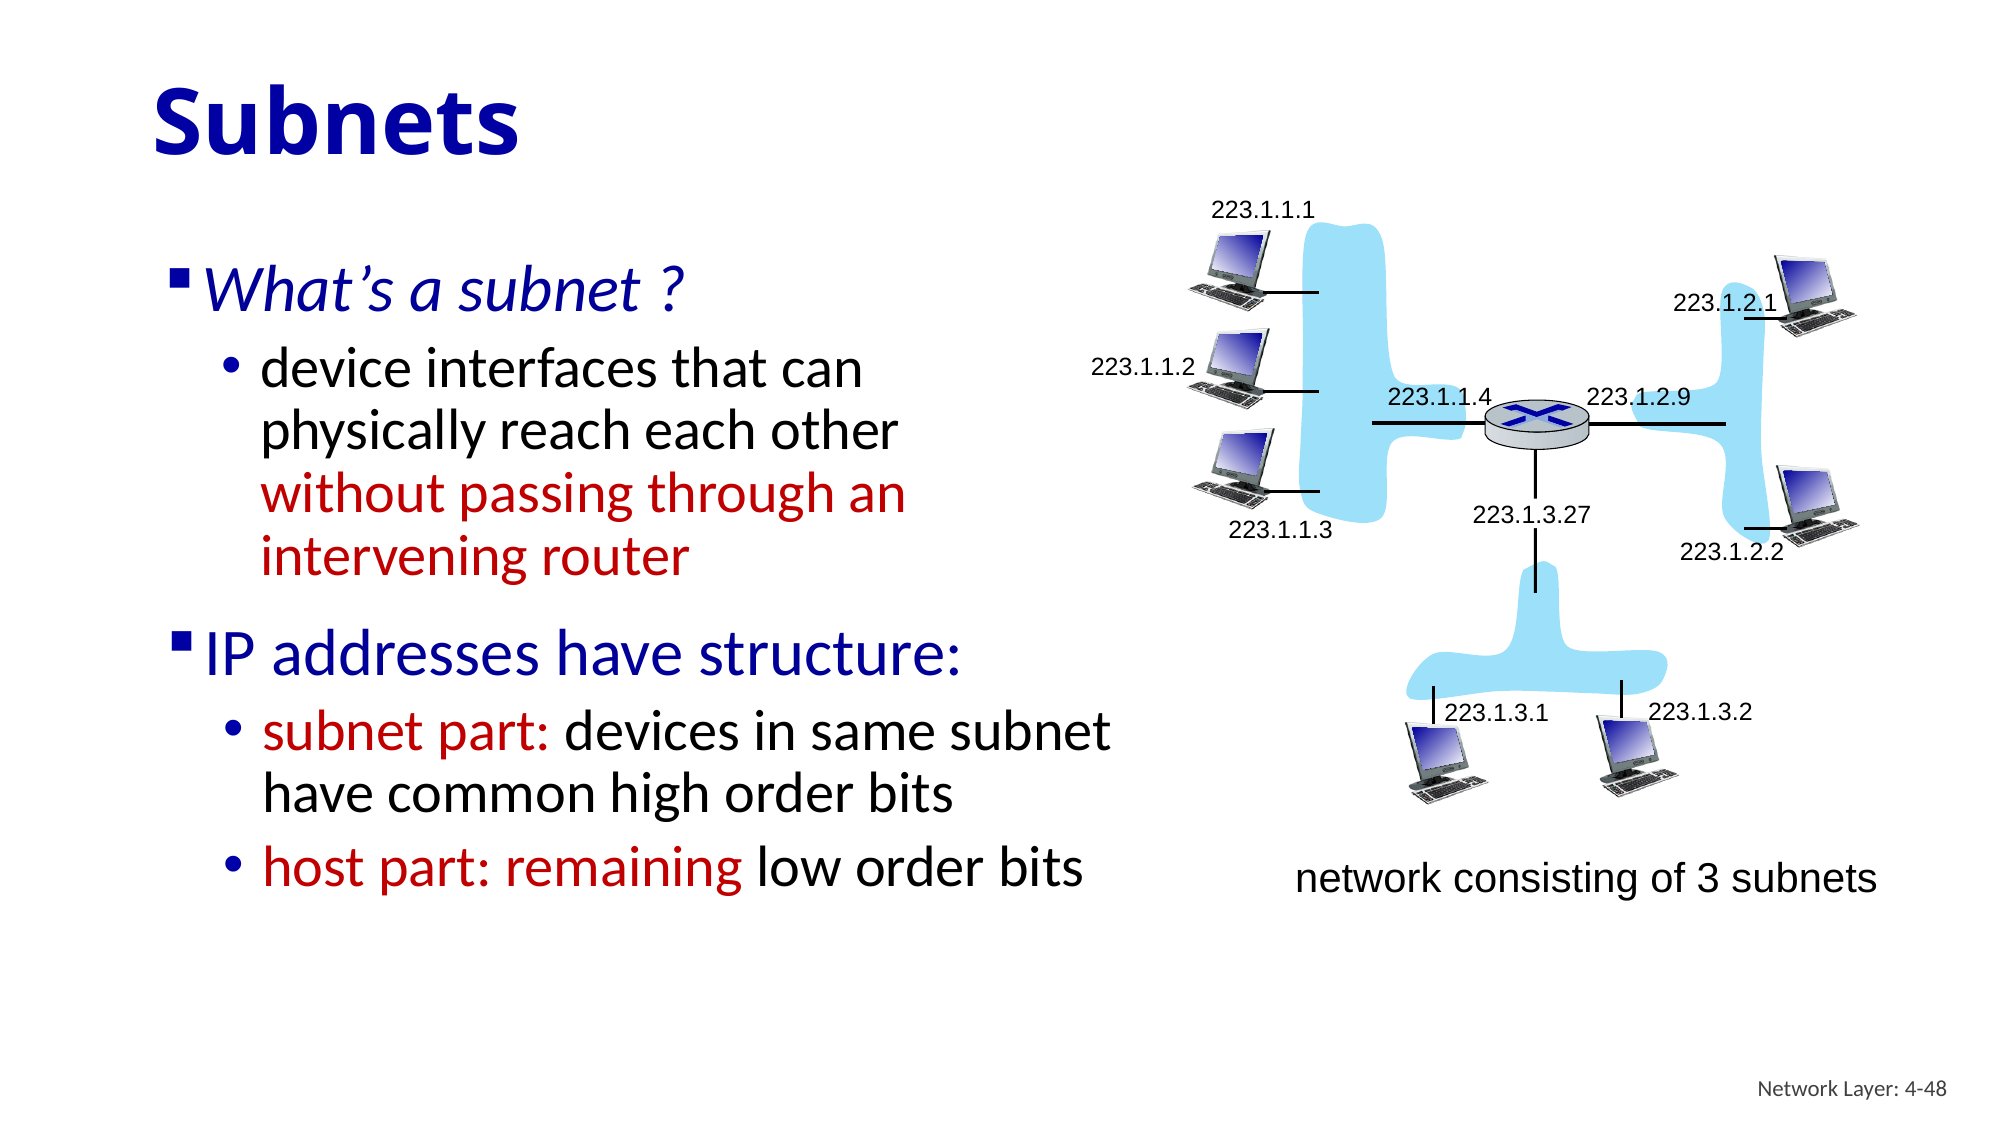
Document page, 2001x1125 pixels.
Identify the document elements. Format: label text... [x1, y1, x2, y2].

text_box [1593, 711, 1699, 804]
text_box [1771, 251, 1877, 344]
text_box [1457, 491, 1608, 537]
title Subnets [137, 51, 1863, 198]
text_box 223.1.3.1 [1435, 688, 1565, 734]
text_box [1406, 561, 1668, 700]
text_box IP addresses have structure: subnet part: devices in same subnet have common high order bits host part: remaining low order bits [151, 609, 1145, 1048]
text_box 223.1.2.2 [1665, 528, 1800, 573]
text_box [1075, 343, 1166, 389]
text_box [1167, 226, 1273, 318]
text_box 223.1.2.1 [1658, 279, 1771, 325]
text_box network consisting of 3 subnets [1280, 843, 1893, 908]
slide_number Network Layer: 4- [1512, 1056, 1963, 1117]
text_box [1166, 324, 1272, 416]
text_box 223.1.1.4 [1372, 373, 1508, 418]
text_box 223.1.1.3 [1213, 506, 1349, 552]
text_box 223.1.3.2 [1633, 688, 1769, 733]
text_box [1636, 325, 1771, 528]
text_box What’s a subnet ? device interfaces that can physically reach each other without passing through an intervening router [149, 246, 1053, 611]
text_box 223.1.2.9 [1571, 373, 1707, 419]
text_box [1773, 461, 1880, 554]
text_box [1485, 399, 1589, 450]
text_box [1402, 718, 1509, 811]
text_box [1298, 223, 1467, 523]
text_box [1171, 424, 1277, 516]
text_box 223.1.1.1 [1196, 185, 1332, 231]
